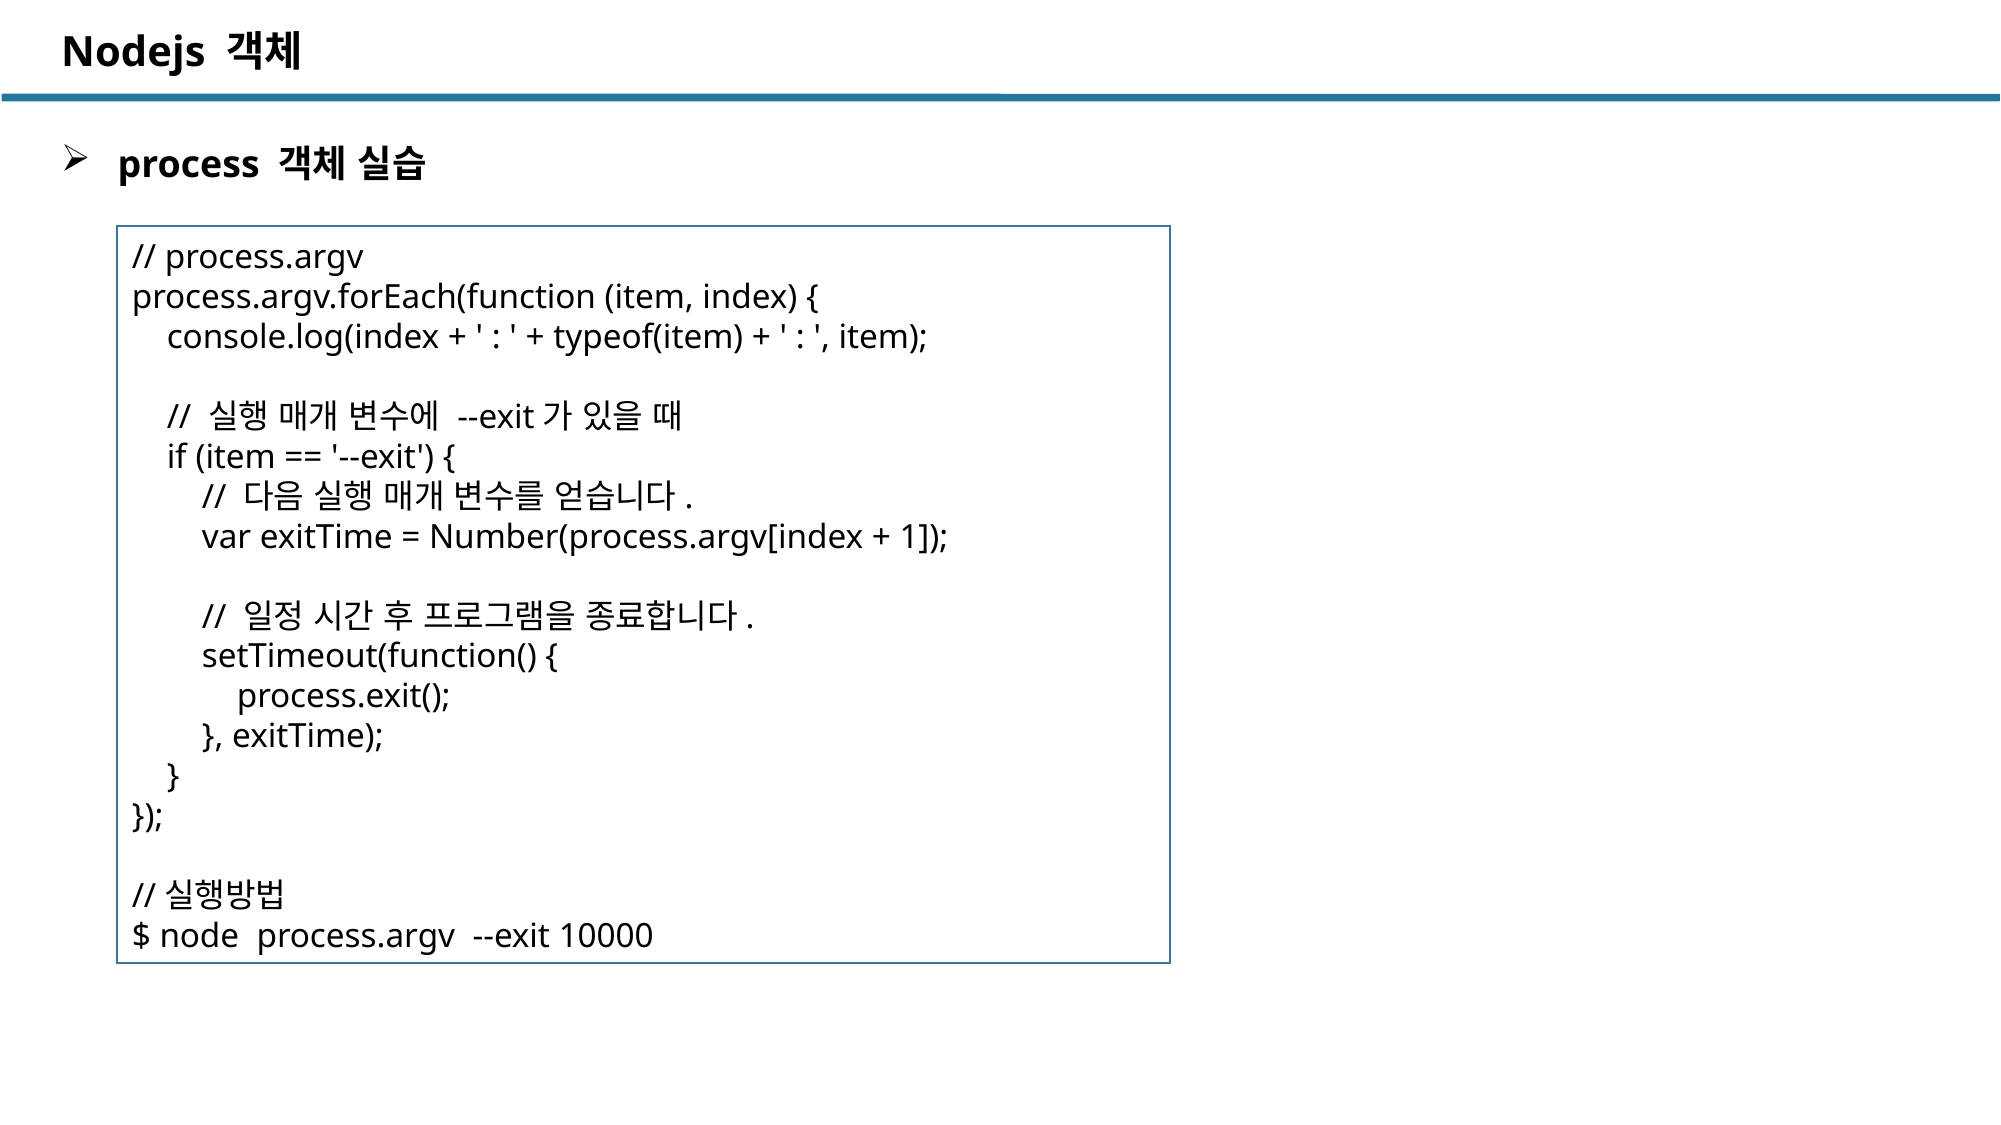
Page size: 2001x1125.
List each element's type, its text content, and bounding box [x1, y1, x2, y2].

text_box // process.argv process.argv.forEach(function (item, index) { console.log(index + ' : ' + typeof(item) + ' : ', item); // 실행 매개 변수에 --exit가 있을 때 if (item == '--exit') { // 다음 실행 매개 변수를 얻습니다. var exitTime = Number(process.argv[index + 1]); // 일정 시간 후 프로그램을 종료합니다. setTimeout(function() { process.exit(); }, exitTime); } }); //실행방법 $ node process.argv --exit 10000 [116, 238, 1171, 964]
text_box Nodejs 객체 [46, 23, 1232, 95]
text_box process 객체 실습 [46, 132, 1174, 238]
